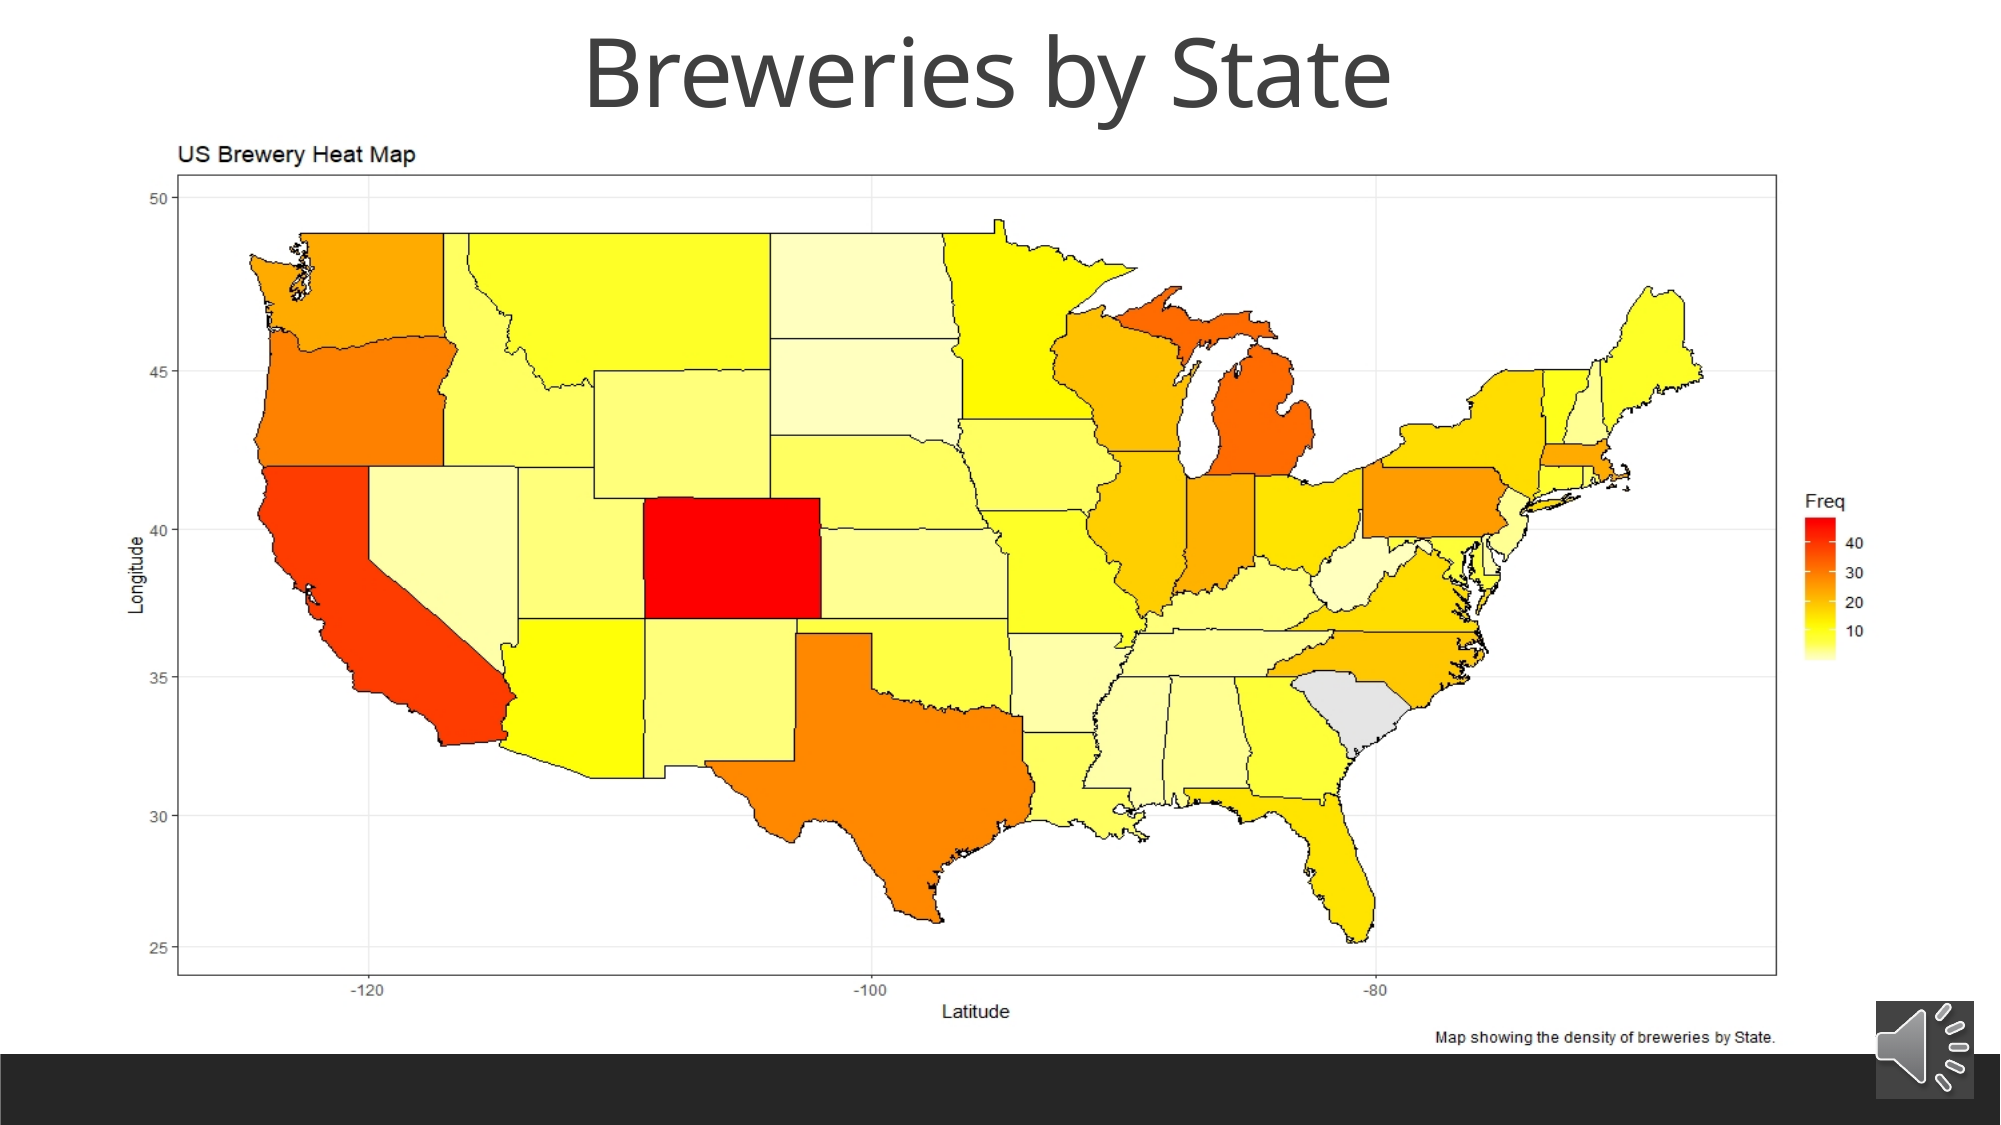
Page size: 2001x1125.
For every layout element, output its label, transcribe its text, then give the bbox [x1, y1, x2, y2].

picture [1874, 999, 1976, 1101]
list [0, 134, 2000, 1054]
title Breweries by State [174, 8, 1825, 130]
